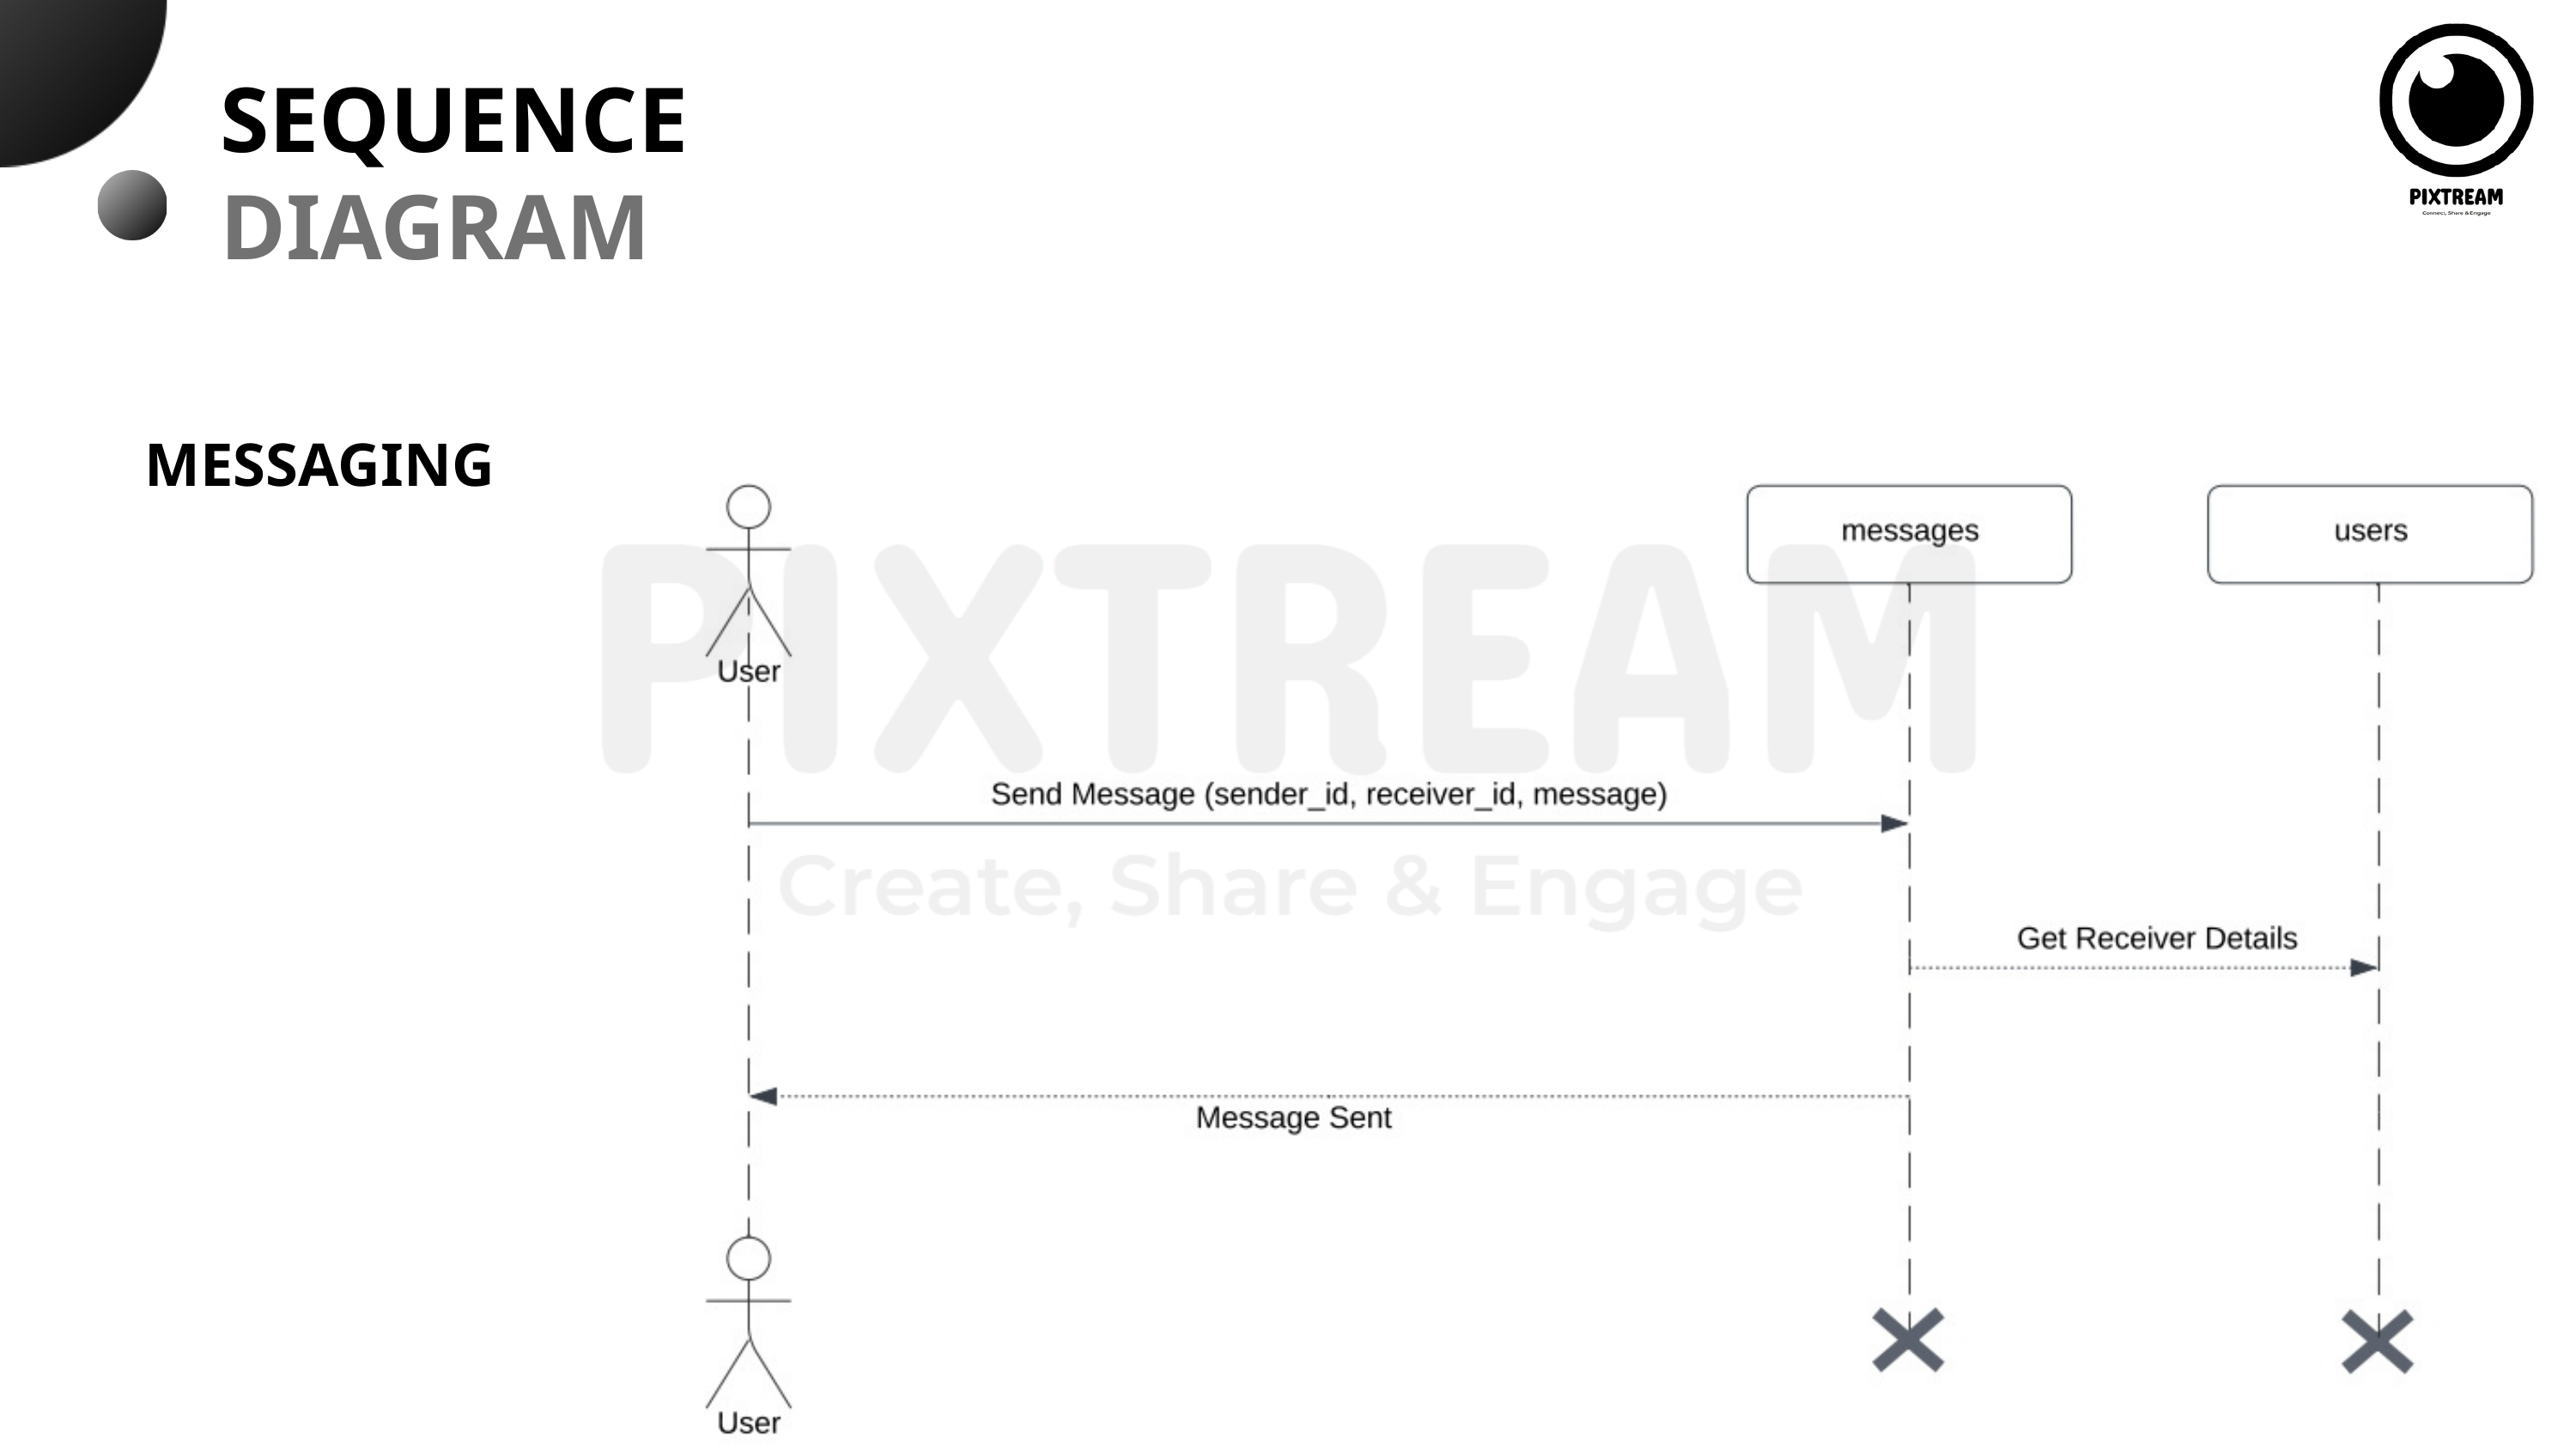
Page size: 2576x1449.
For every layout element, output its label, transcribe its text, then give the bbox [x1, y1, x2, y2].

text_box [499, 454, 2077, 994]
text_box MESSAGING [144, 415, 628, 499]
text_box [97, 170, 167, 240]
text_box DIAGRAM [219, 151, 951, 277]
text_box [2354, 12, 2559, 225]
text_box SEQUENCE [219, 45, 894, 151]
text_box [603, 382, 2576, 1449]
text_box [0, 0, 167, 167]
